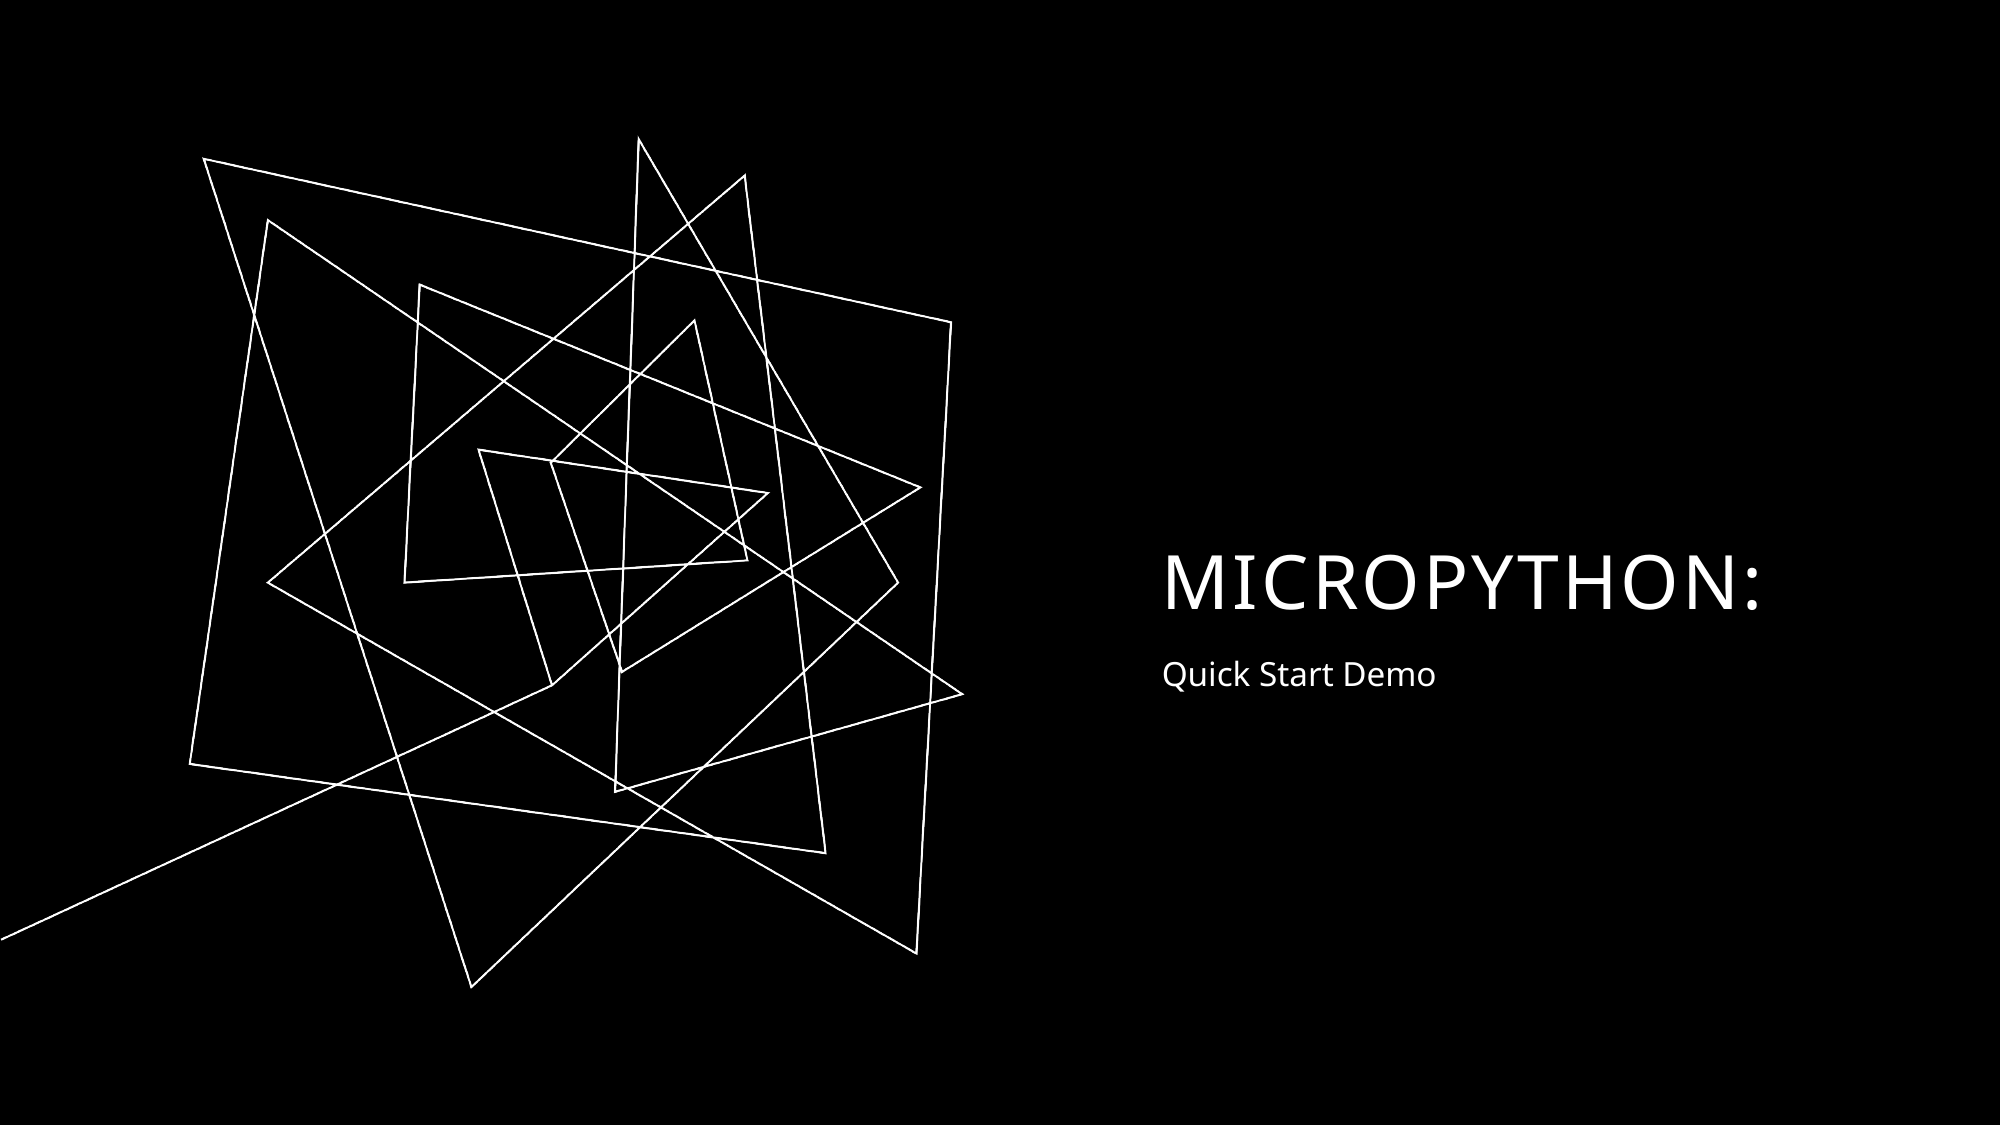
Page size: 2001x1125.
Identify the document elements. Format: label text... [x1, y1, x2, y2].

picture [0, 135, 965, 989]
subtitle Quick Start Demo [1146, 649, 1833, 710]
title MicroPython: [1146, 352, 1833, 634]
